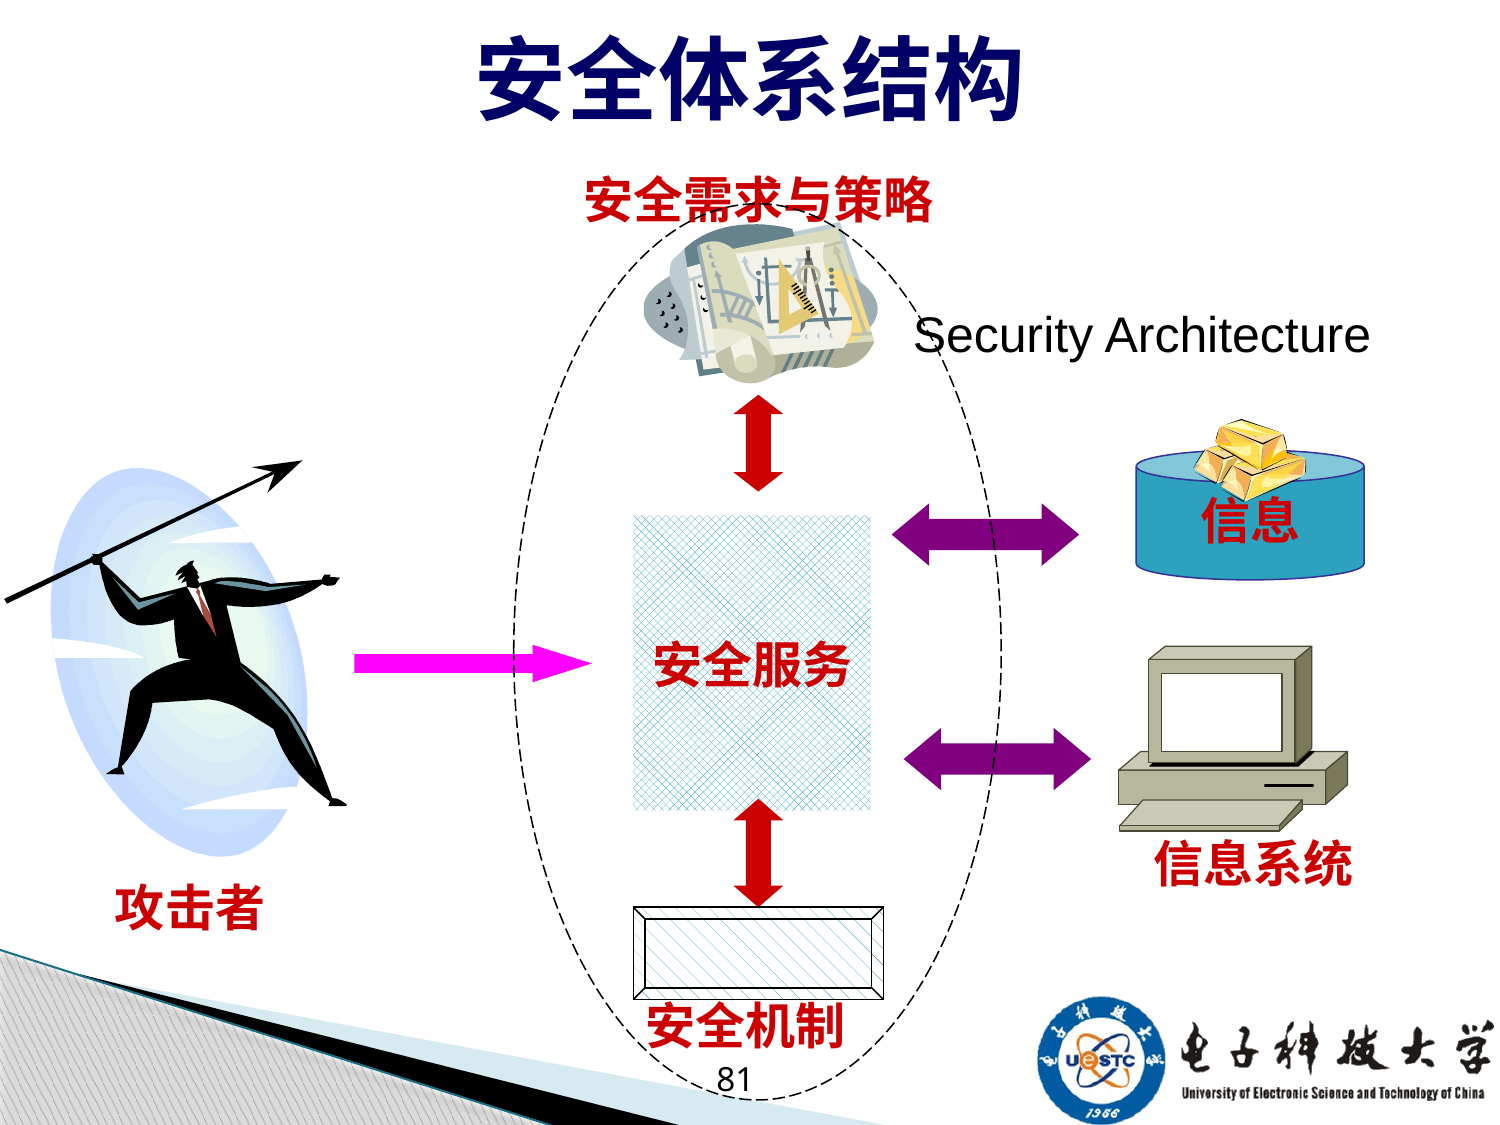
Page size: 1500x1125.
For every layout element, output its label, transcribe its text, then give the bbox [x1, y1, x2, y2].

table_cell [376, 1072, 542, 1125]
text_box [674, 1073, 701, 1088]
text_box [833, 1073, 841, 1078]
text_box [0, 160, 1421, 1063]
picture [1037, 995, 1495, 1125]
slide_number 81 [701, 1073, 833, 1125]
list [1192, 418, 1308, 503]
title 安全体系结构 [29, 7, 1471, 148]
